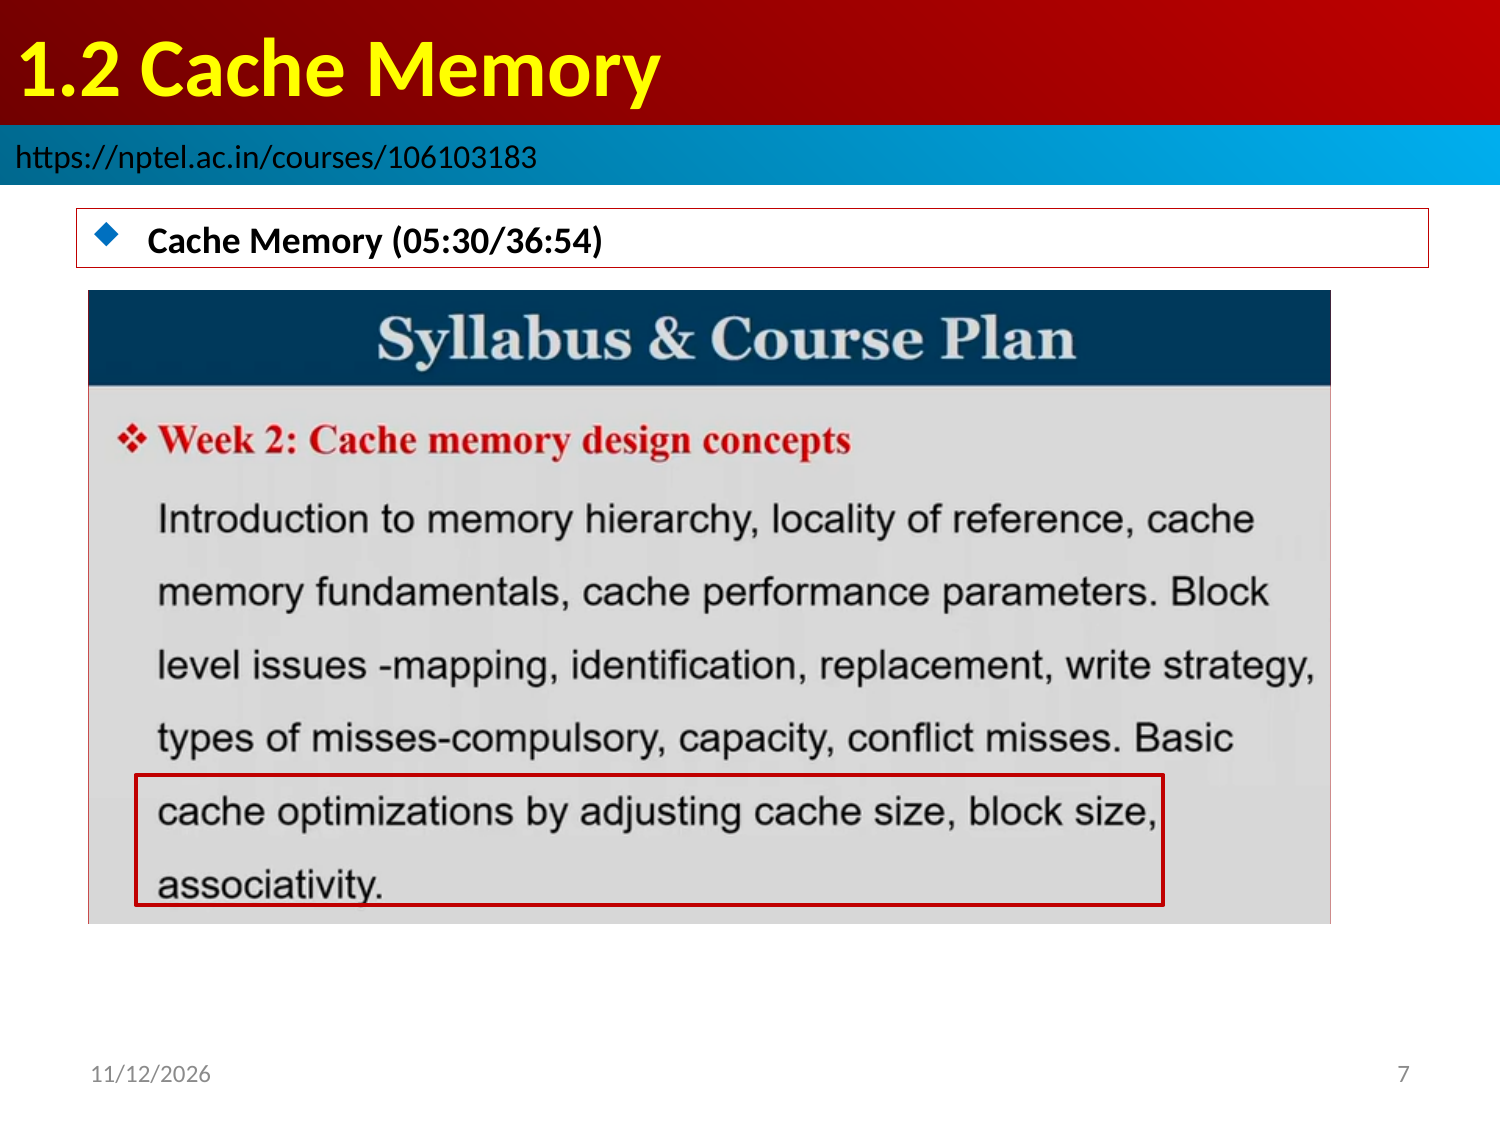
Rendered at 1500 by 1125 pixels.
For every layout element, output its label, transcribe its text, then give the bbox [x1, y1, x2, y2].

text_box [88, 290, 1331, 924]
slide_number 7 [1074, 1042, 1425, 1103]
title 1.2 Cache Memory [0, 0, 1500, 125]
subtitle Cache Memory (05:30/36:54) [76, 208, 1429, 268]
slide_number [75, 1042, 425, 1103]
text_box https://nptel.ac.in/courses/106103183 [0, 125, 1500, 185]
